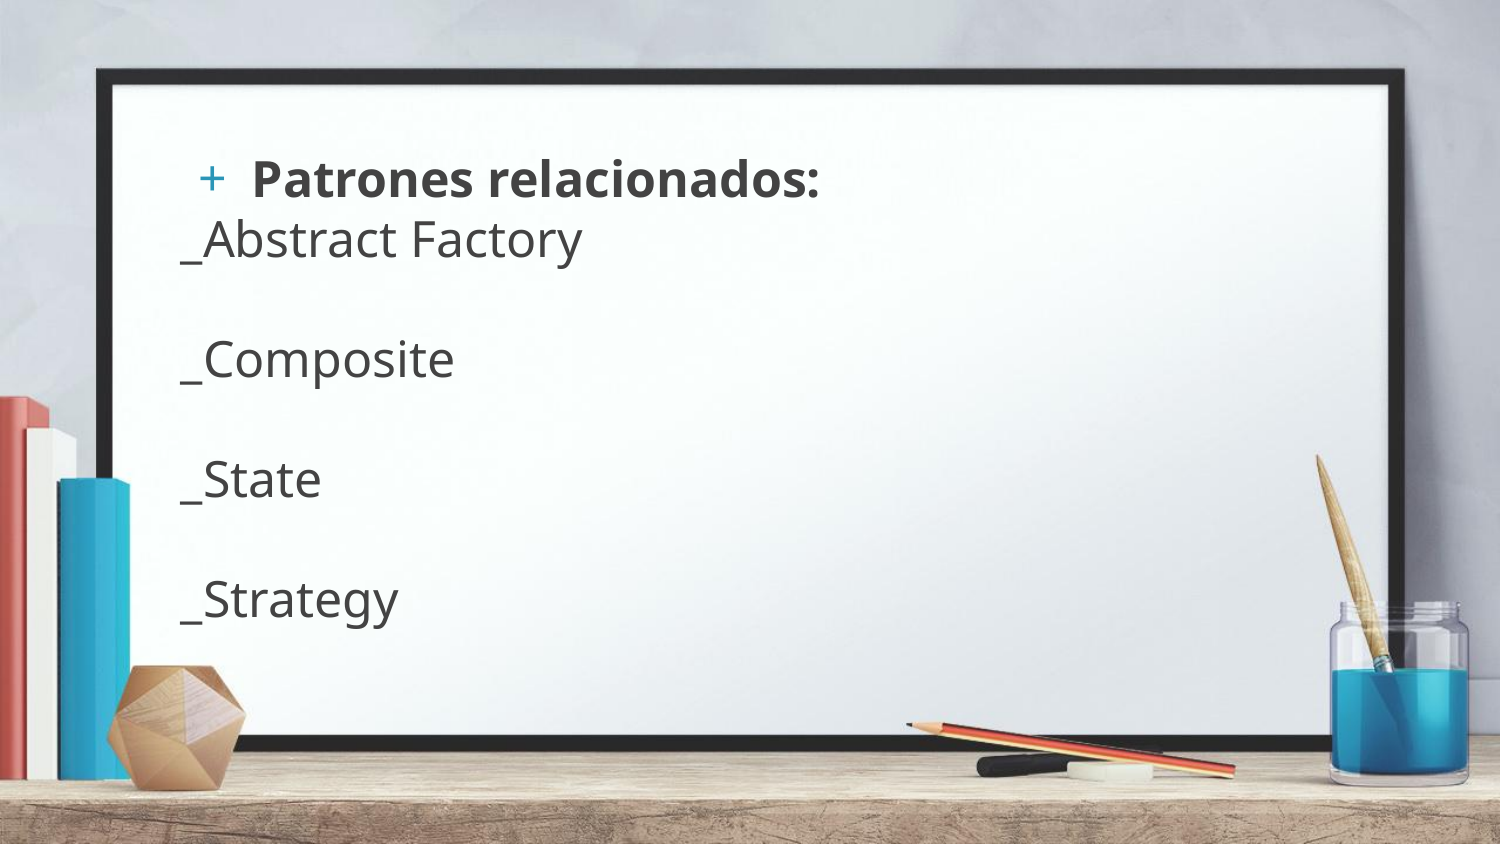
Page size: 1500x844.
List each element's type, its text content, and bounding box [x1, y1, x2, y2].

picture [0, 0, 1500, 844]
list Patrones relacionados: _Abstract Factory _Composite _State _Strategy [165, 132, 1318, 577]
